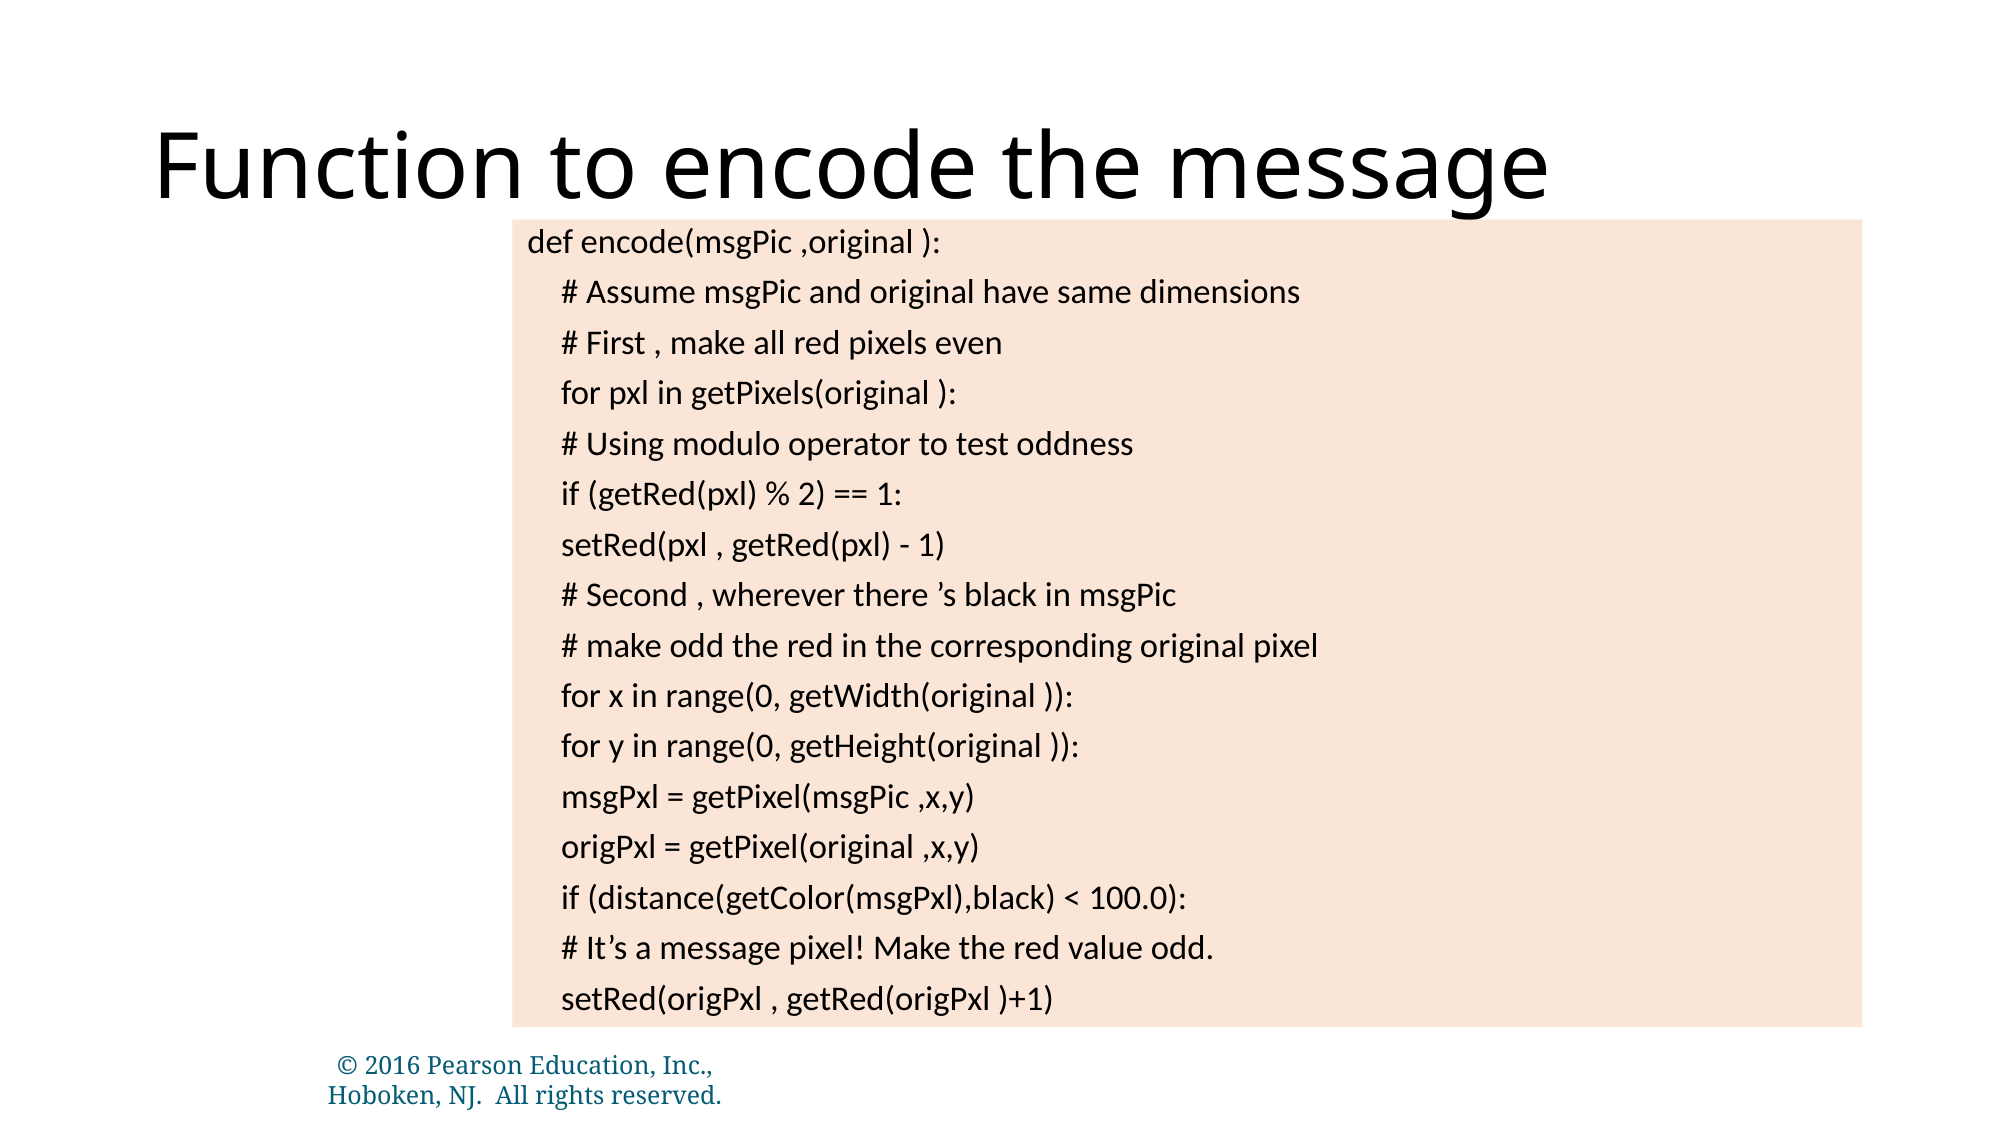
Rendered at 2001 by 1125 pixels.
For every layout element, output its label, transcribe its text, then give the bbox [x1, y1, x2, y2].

footer © 2016 Pearson Education, Inc., Hoboken, NJ. All rights reserved. [275, 1050, 775, 1110]
list def encode(msgPic ,original ): # Assume msgPic and original have same dimensions # First , make all red pixels even for pxl in getPixels(original ): # Using modulo operator to test oddness if (getRed(pxl) % 2) == 1: setRed(pxl , getRed(pxl) - 1) # Second , wherever there ’s black in msgPic # make odd the red in the corresponding original pixel for x in range(0, getWidth(original )): for y in range(0, getHeight(original )): msgPxl = getPixel(msgPic ,x,y) origPxl = getPixel(original ,x,y) if (distance(getColor(msgPxl),black) < 100.0): # It’s a message pixel! Make the red value odd. setRed(origPxl , getRed(origPxl )+1) [512, 219, 1863, 1028]
title Function to encode the message [137, 59, 1863, 278]
